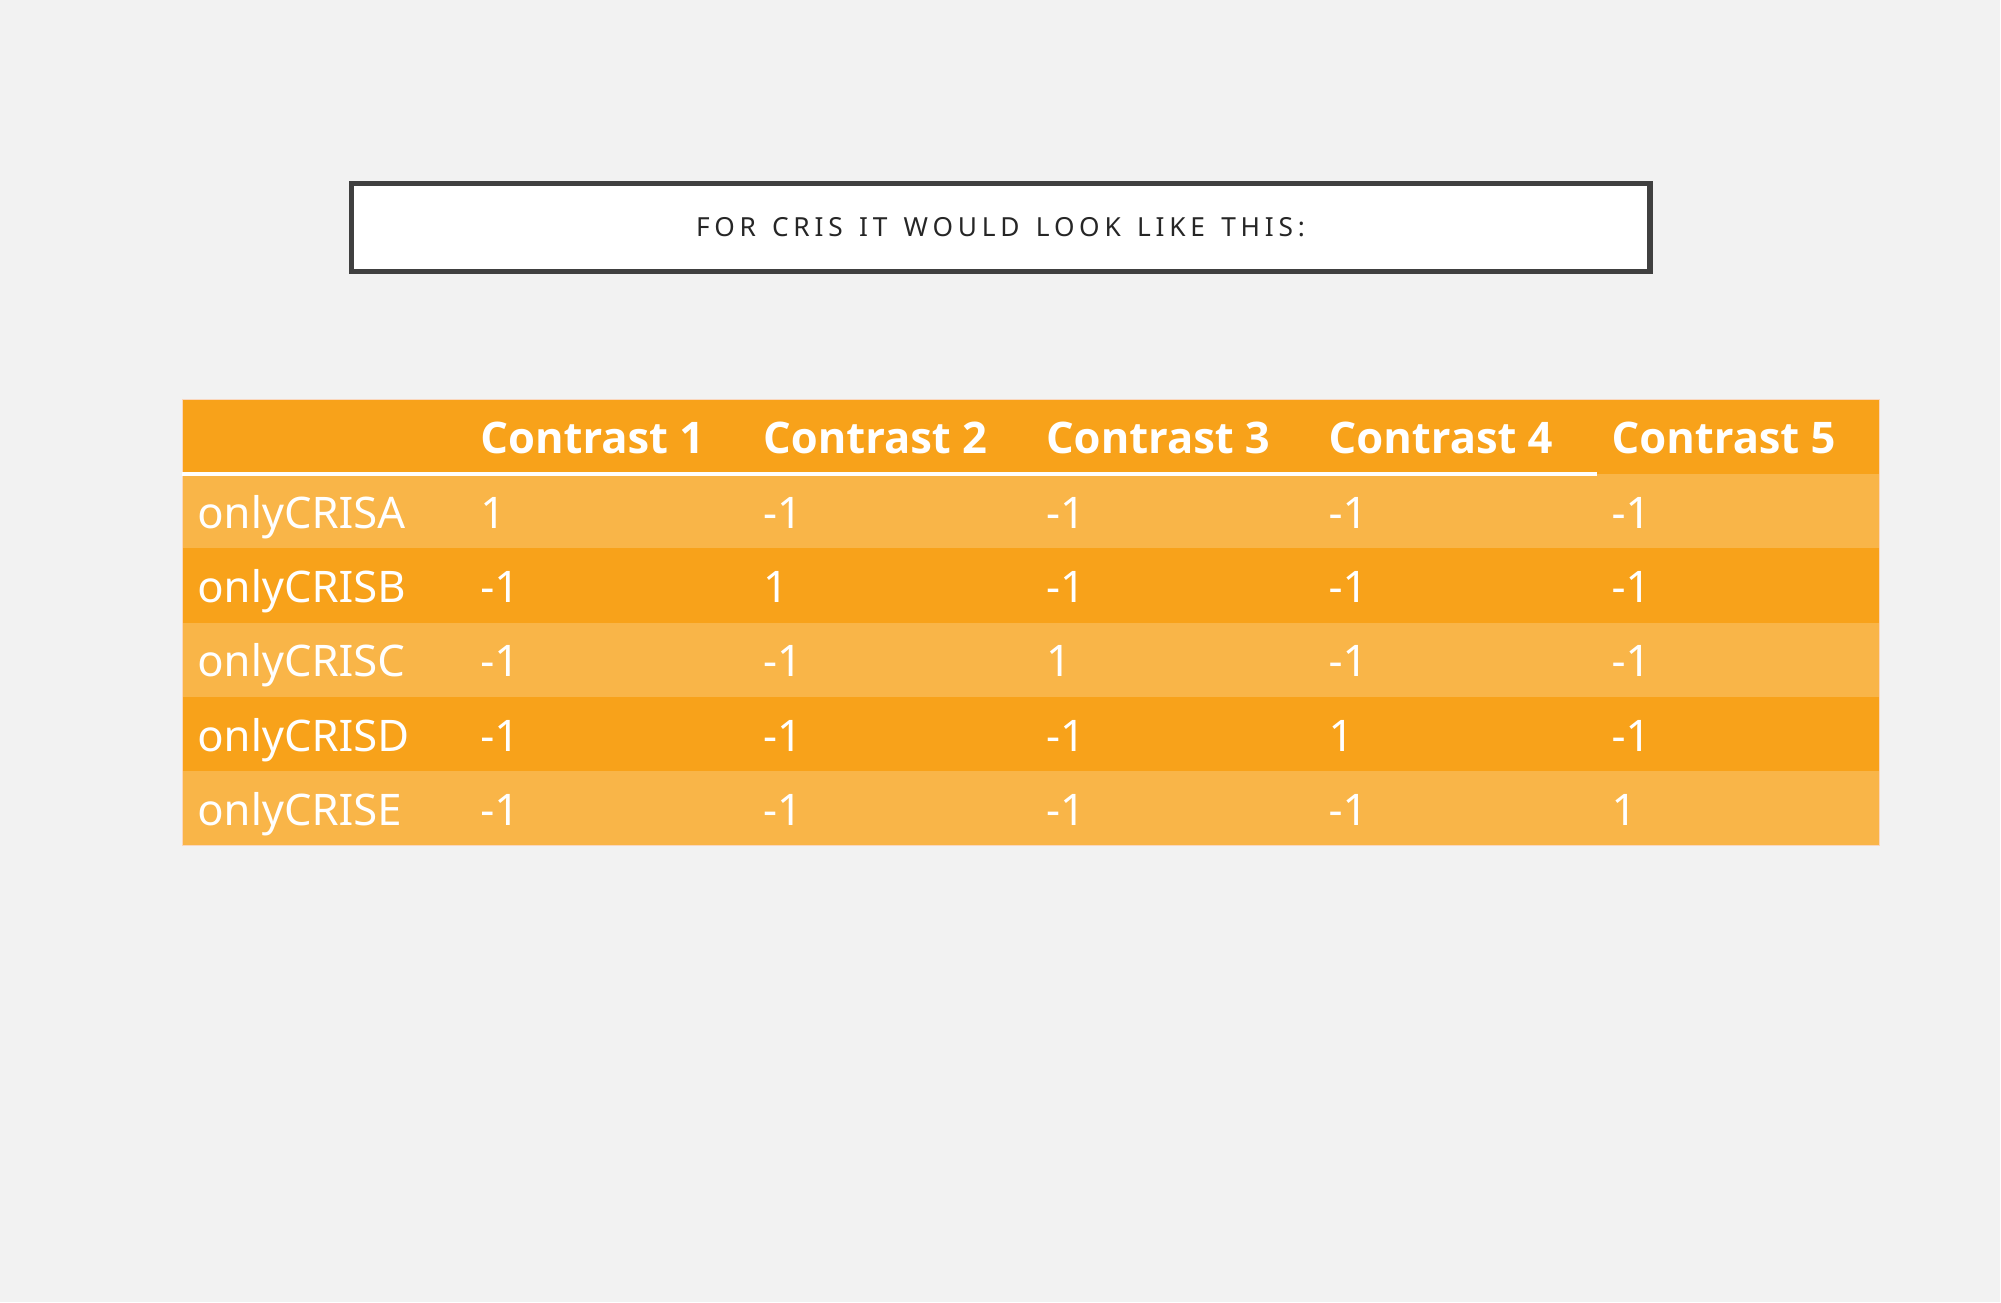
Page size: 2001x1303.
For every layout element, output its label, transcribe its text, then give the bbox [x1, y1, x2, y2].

table_header Contrast 4 [1314, 400, 1597, 472]
table_cell onlyCRISE [183, 771, 465, 845]
table_cell -1 [748, 697, 1031, 771]
table_cell -1 [748, 623, 1031, 697]
table_header Contrast 5 [1597, 400, 1879, 474]
table_cell 1 [1314, 697, 1597, 771]
table_cell -1 [1597, 548, 1879, 623]
table_cell -1 [1031, 476, 1314, 548]
table_cell -1 [1314, 476, 1597, 548]
table_header [183, 400, 465, 472]
table_cell -1 [1031, 697, 1314, 771]
table_header Contrast 1 [465, 400, 748, 472]
table_cell -1 [1597, 697, 1879, 771]
table_cell -1 [465, 771, 748, 845]
table_cell onlyCRISD [183, 697, 465, 771]
table_cell -1 [1314, 548, 1597, 623]
table_cell -1 [465, 697, 748, 771]
table_cell -1 [1031, 771, 1314, 845]
table_cell 1 [1031, 623, 1314, 697]
table_cell 1 [465, 476, 748, 548]
table_cell onlyCRISC [183, 623, 465, 697]
table_cell -1 [1031, 548, 1314, 623]
table_cell -1 [1597, 623, 1879, 697]
table_cell -1 [748, 771, 1031, 845]
table_cell -1 [1597, 474, 1879, 548]
table_cell -1 [465, 548, 748, 623]
table_header Contrast 2 [748, 400, 1031, 472]
table_cell -1 [1314, 623, 1597, 697]
table_cell -1 [748, 476, 1031, 548]
table_cell 1 [748, 548, 1031, 623]
table_cell onlyCRISA [183, 476, 465, 548]
table_cell -1 [1314, 771, 1597, 845]
table_cell 1 [1597, 771, 1879, 845]
table_header Contrast 3 [1031, 400, 1314, 472]
table_cell onlyCRISB [183, 548, 465, 623]
table_cell -1 [465, 623, 748, 697]
title For CRIS it would look like this: [349, 181, 1653, 274]
